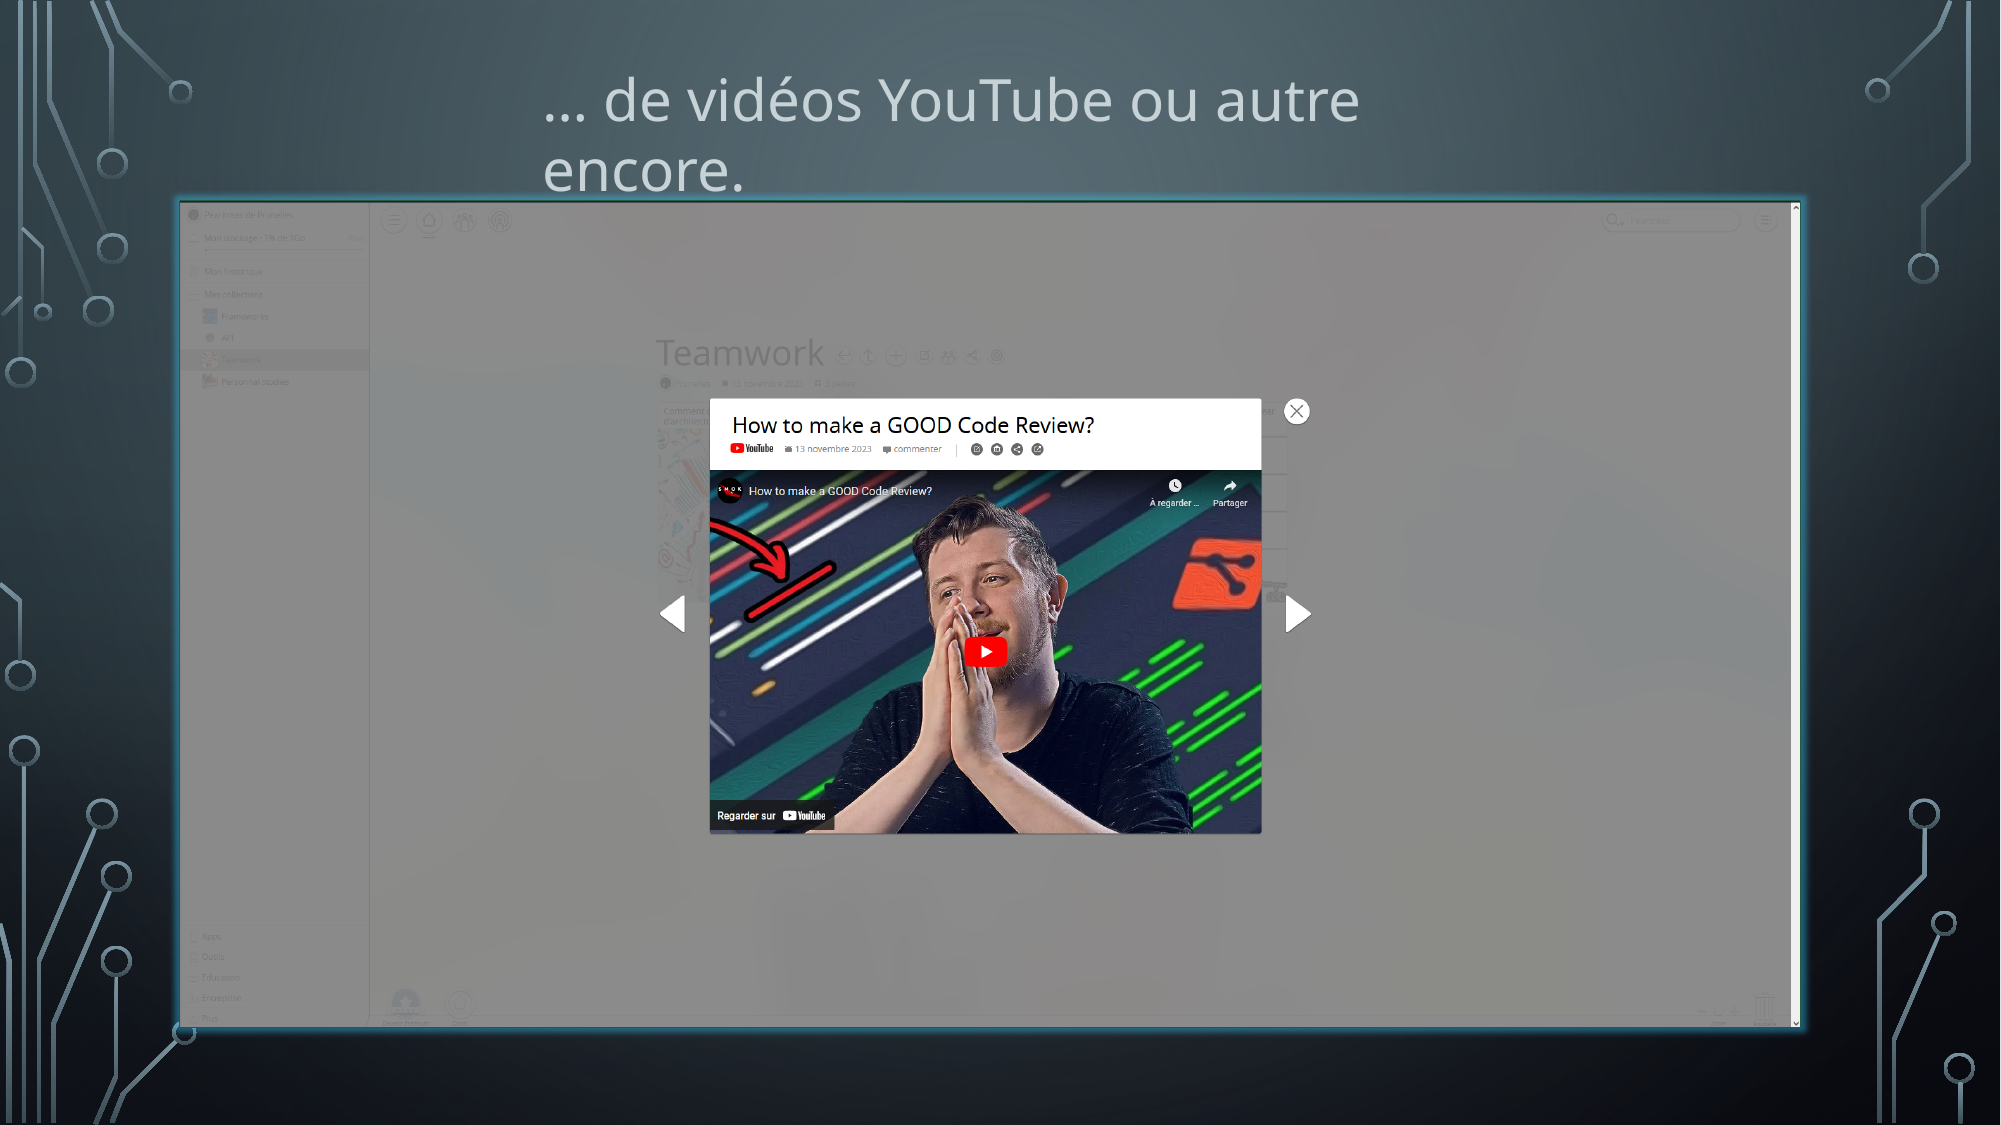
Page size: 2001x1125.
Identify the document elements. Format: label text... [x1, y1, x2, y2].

picture [180, 201, 1800, 1027]
text_box … de vidéos YouTube ou autre encore. [527, 55, 1473, 201]
